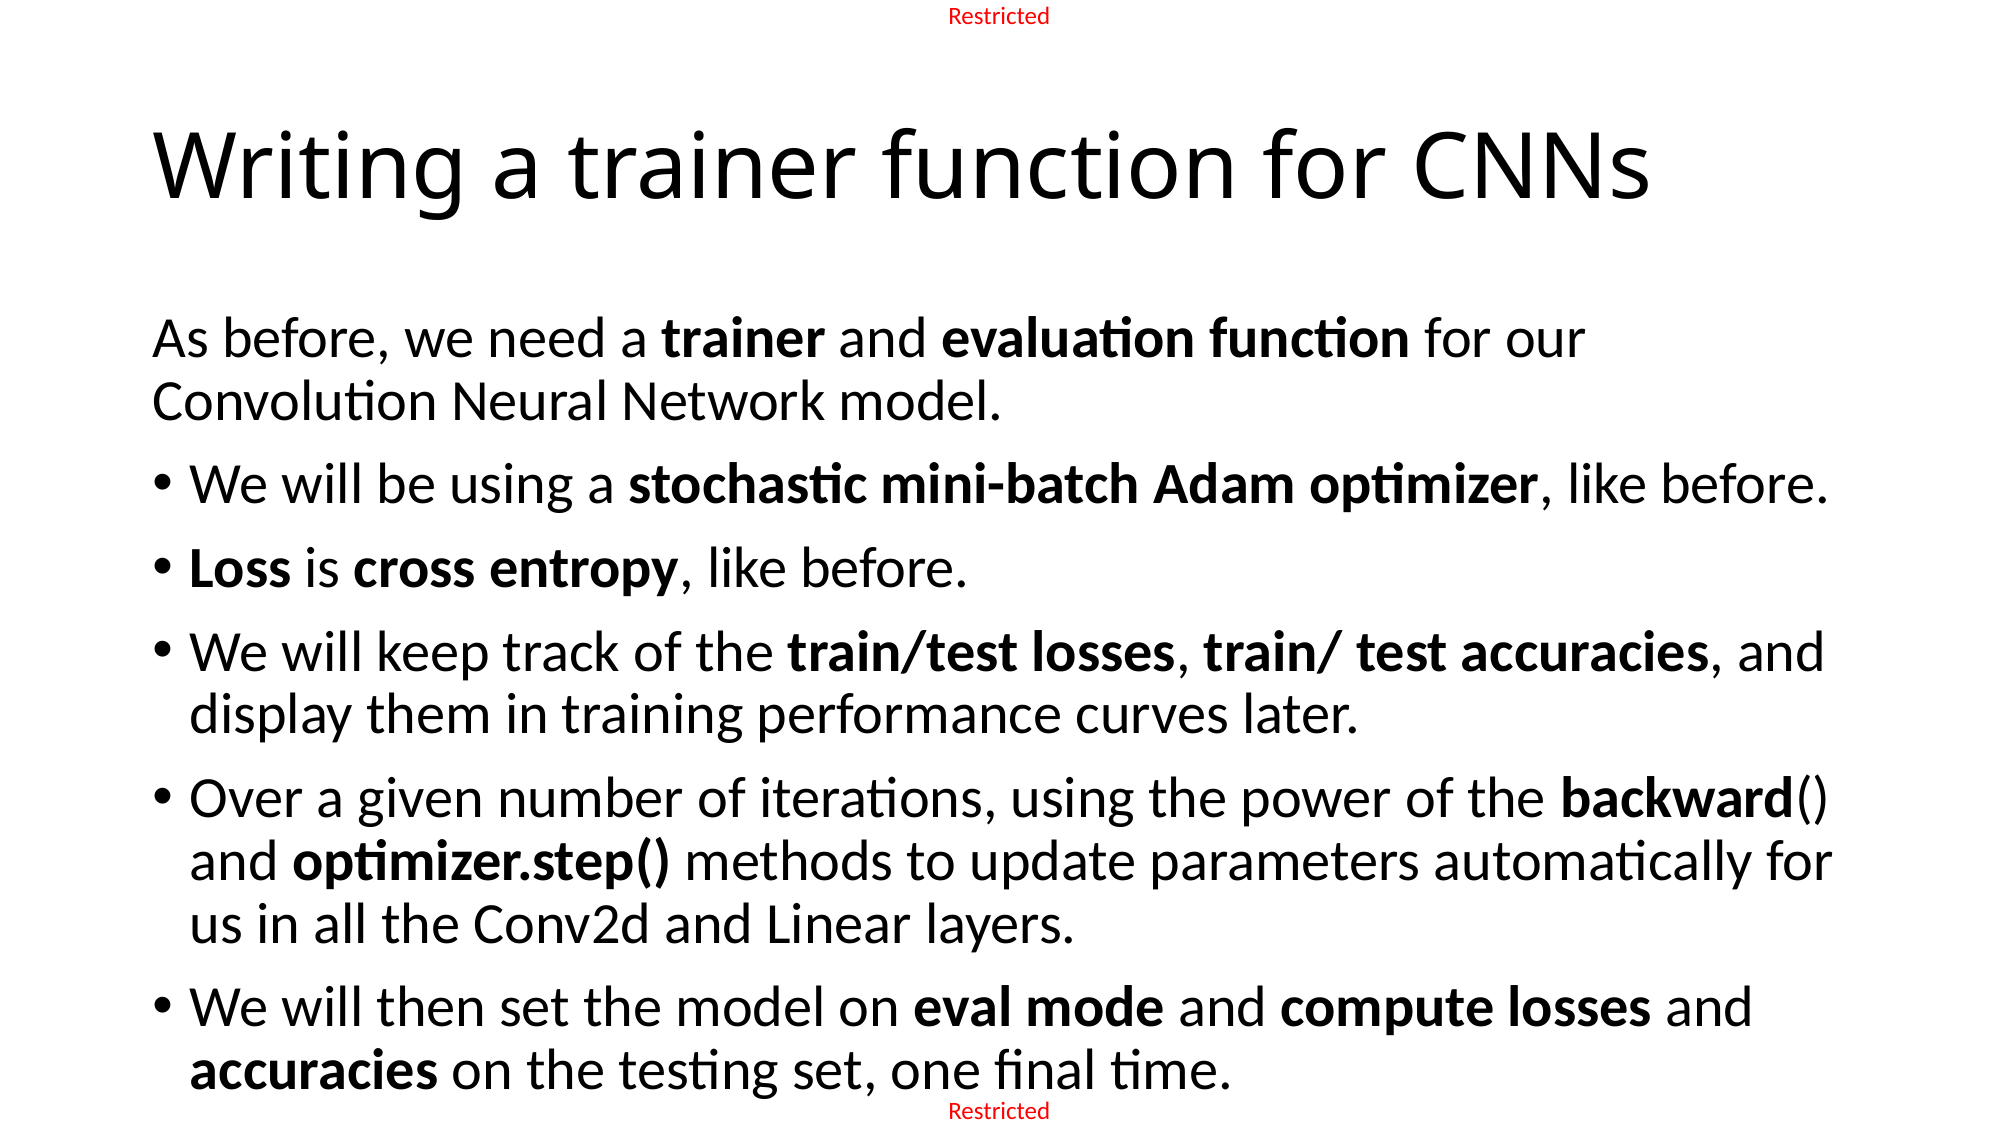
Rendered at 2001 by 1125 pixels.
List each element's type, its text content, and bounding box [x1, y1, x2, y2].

title Writing a trainer function for CNNs [137, 59, 1863, 278]
list As before, we need a trainer and evaluation function for our Convolution Neural Network model. We will be using a stochastic mini-batch Adam optimizer, like before. Loss is cross entropy, like before. We will keep track of the train/test losses, train/ test accuracies, and display them in training performance curves later. Over a given number of iterations, using the power of the backward() and optimizer.step() methods to update parameters automatically for us in all the Conv2d and Linear layers. We will then set the model on eval mode and compute losses and accuracies on the testing set, one final time. [137, 299, 1863, 1125]
